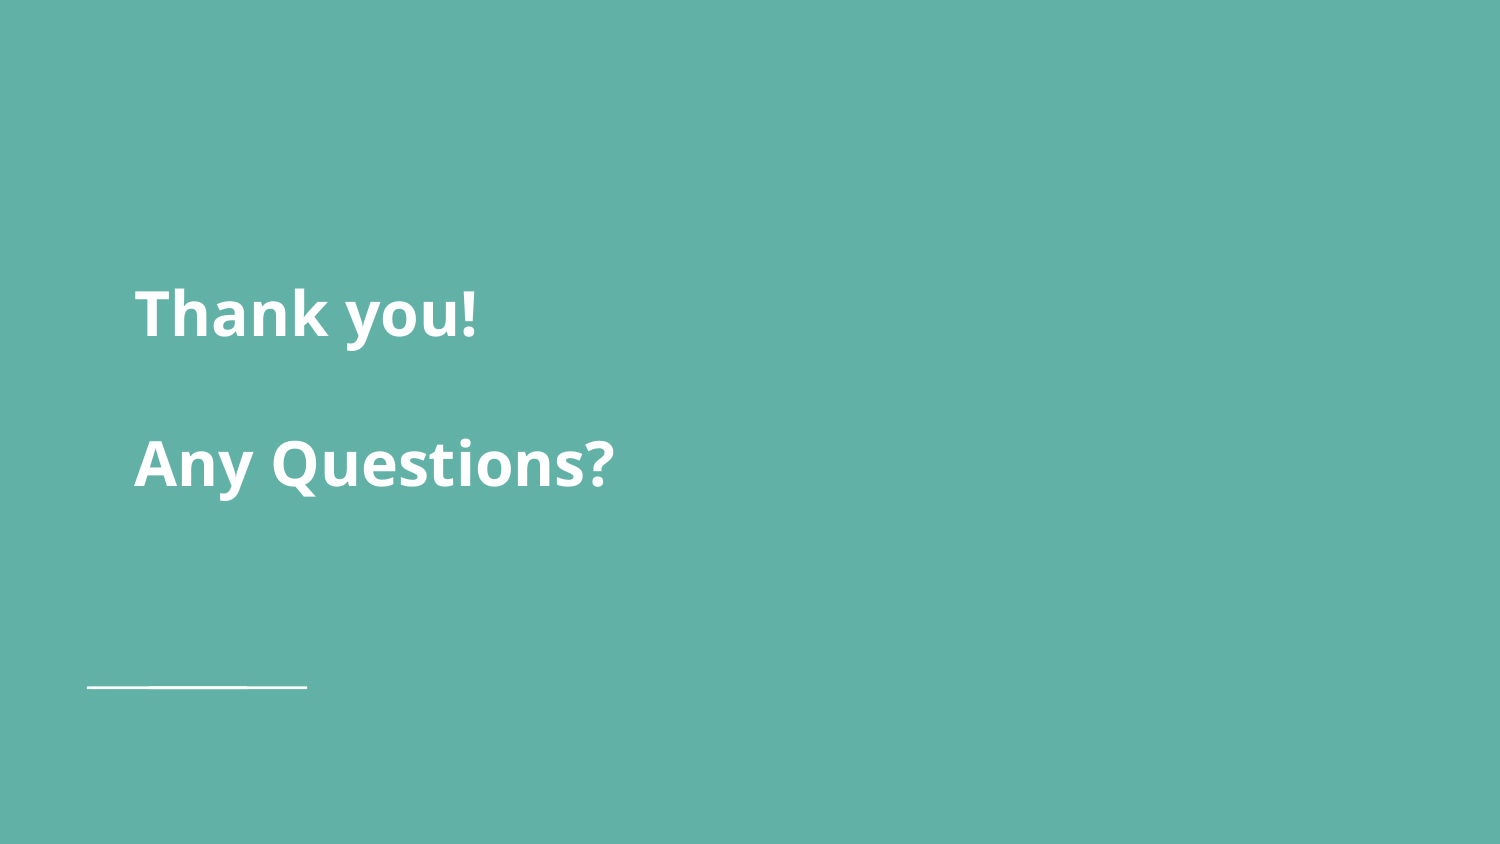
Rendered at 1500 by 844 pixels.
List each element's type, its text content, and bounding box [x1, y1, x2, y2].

title Thank you! Any Questions? [119, 141, 1272, 632]
